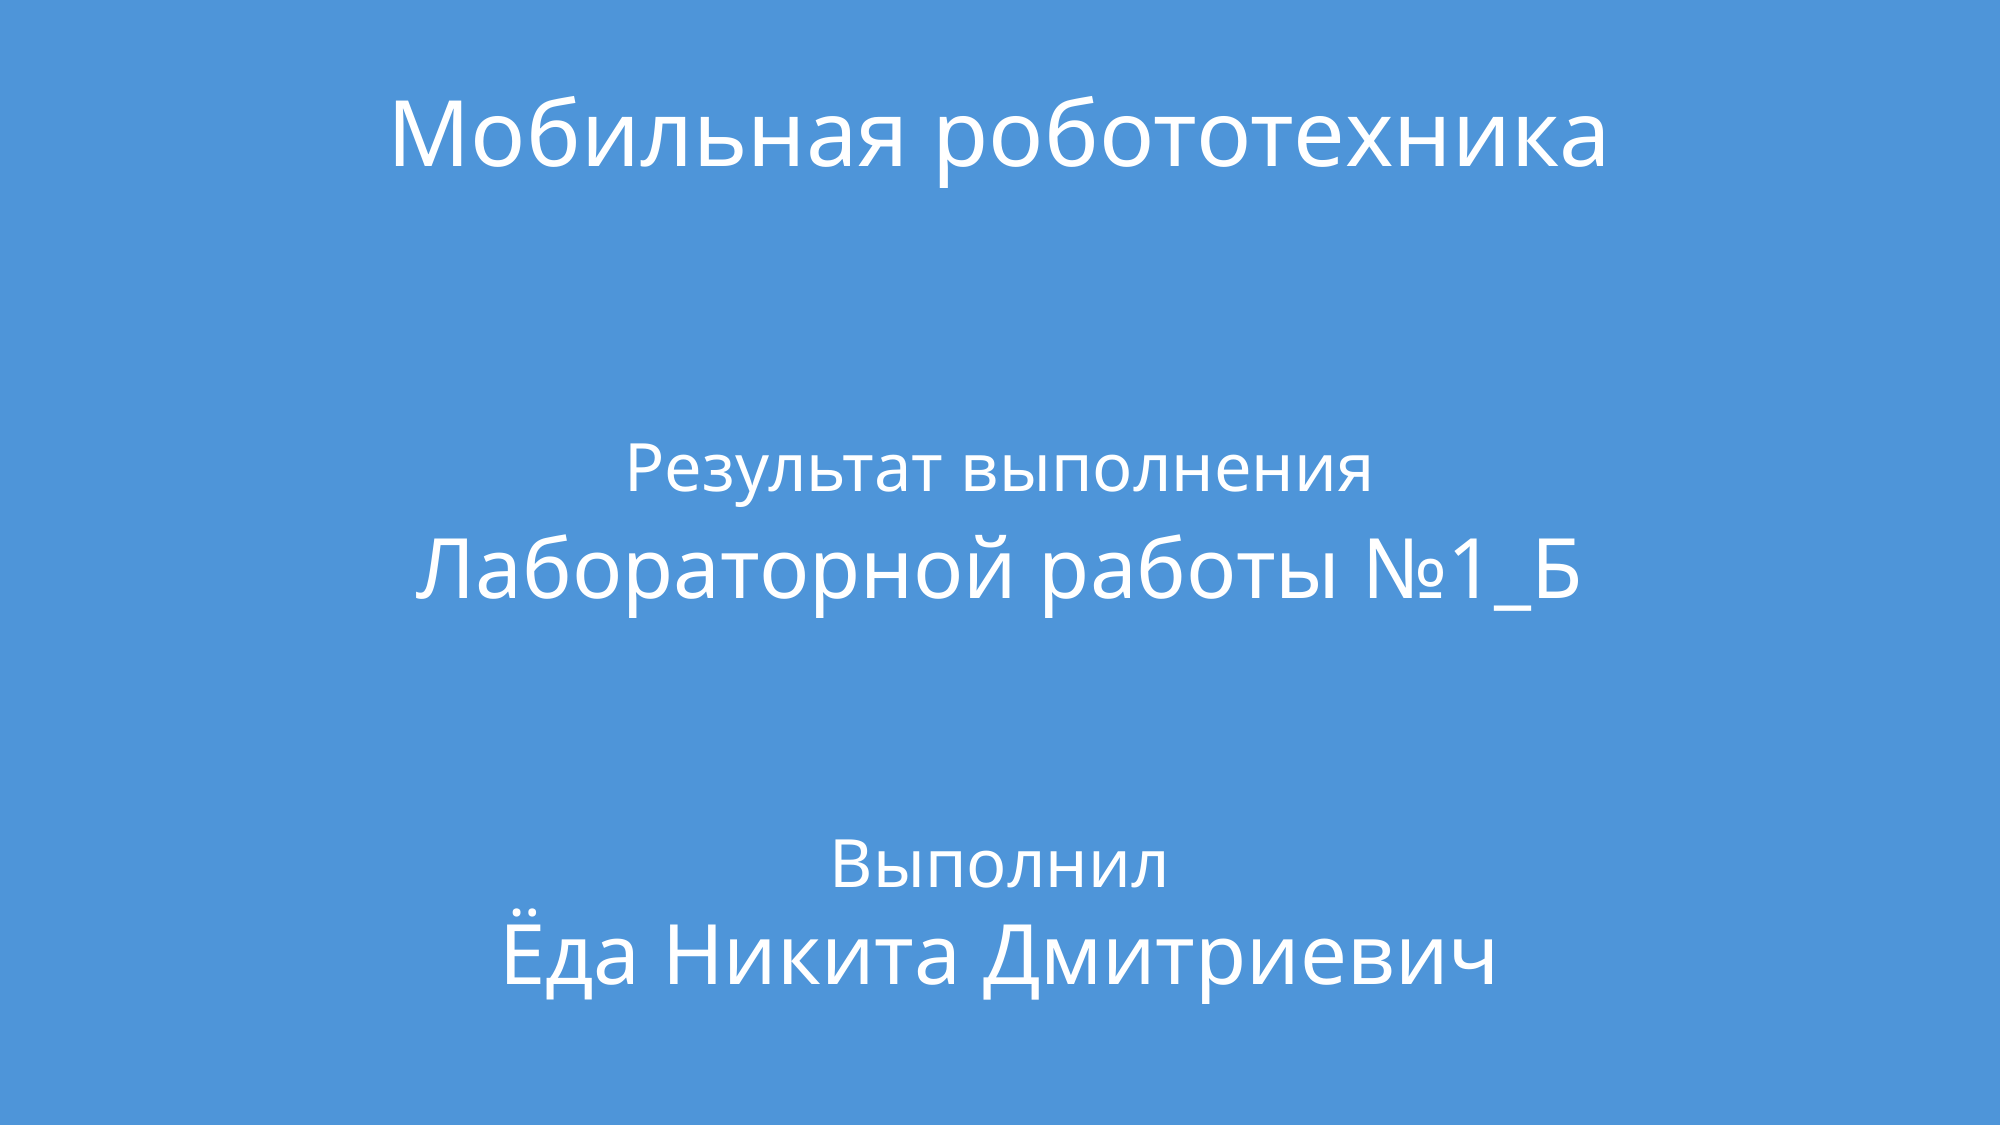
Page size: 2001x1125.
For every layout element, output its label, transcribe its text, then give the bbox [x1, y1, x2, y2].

title Мобильная робототехника [249, 31, 1750, 195]
text_box Выполнил Ёда Никита Дмитриевич [249, 813, 1750, 1009]
subtitle Результат выполнения Лабораторной работы №1_Б [249, 426, 1750, 699]
